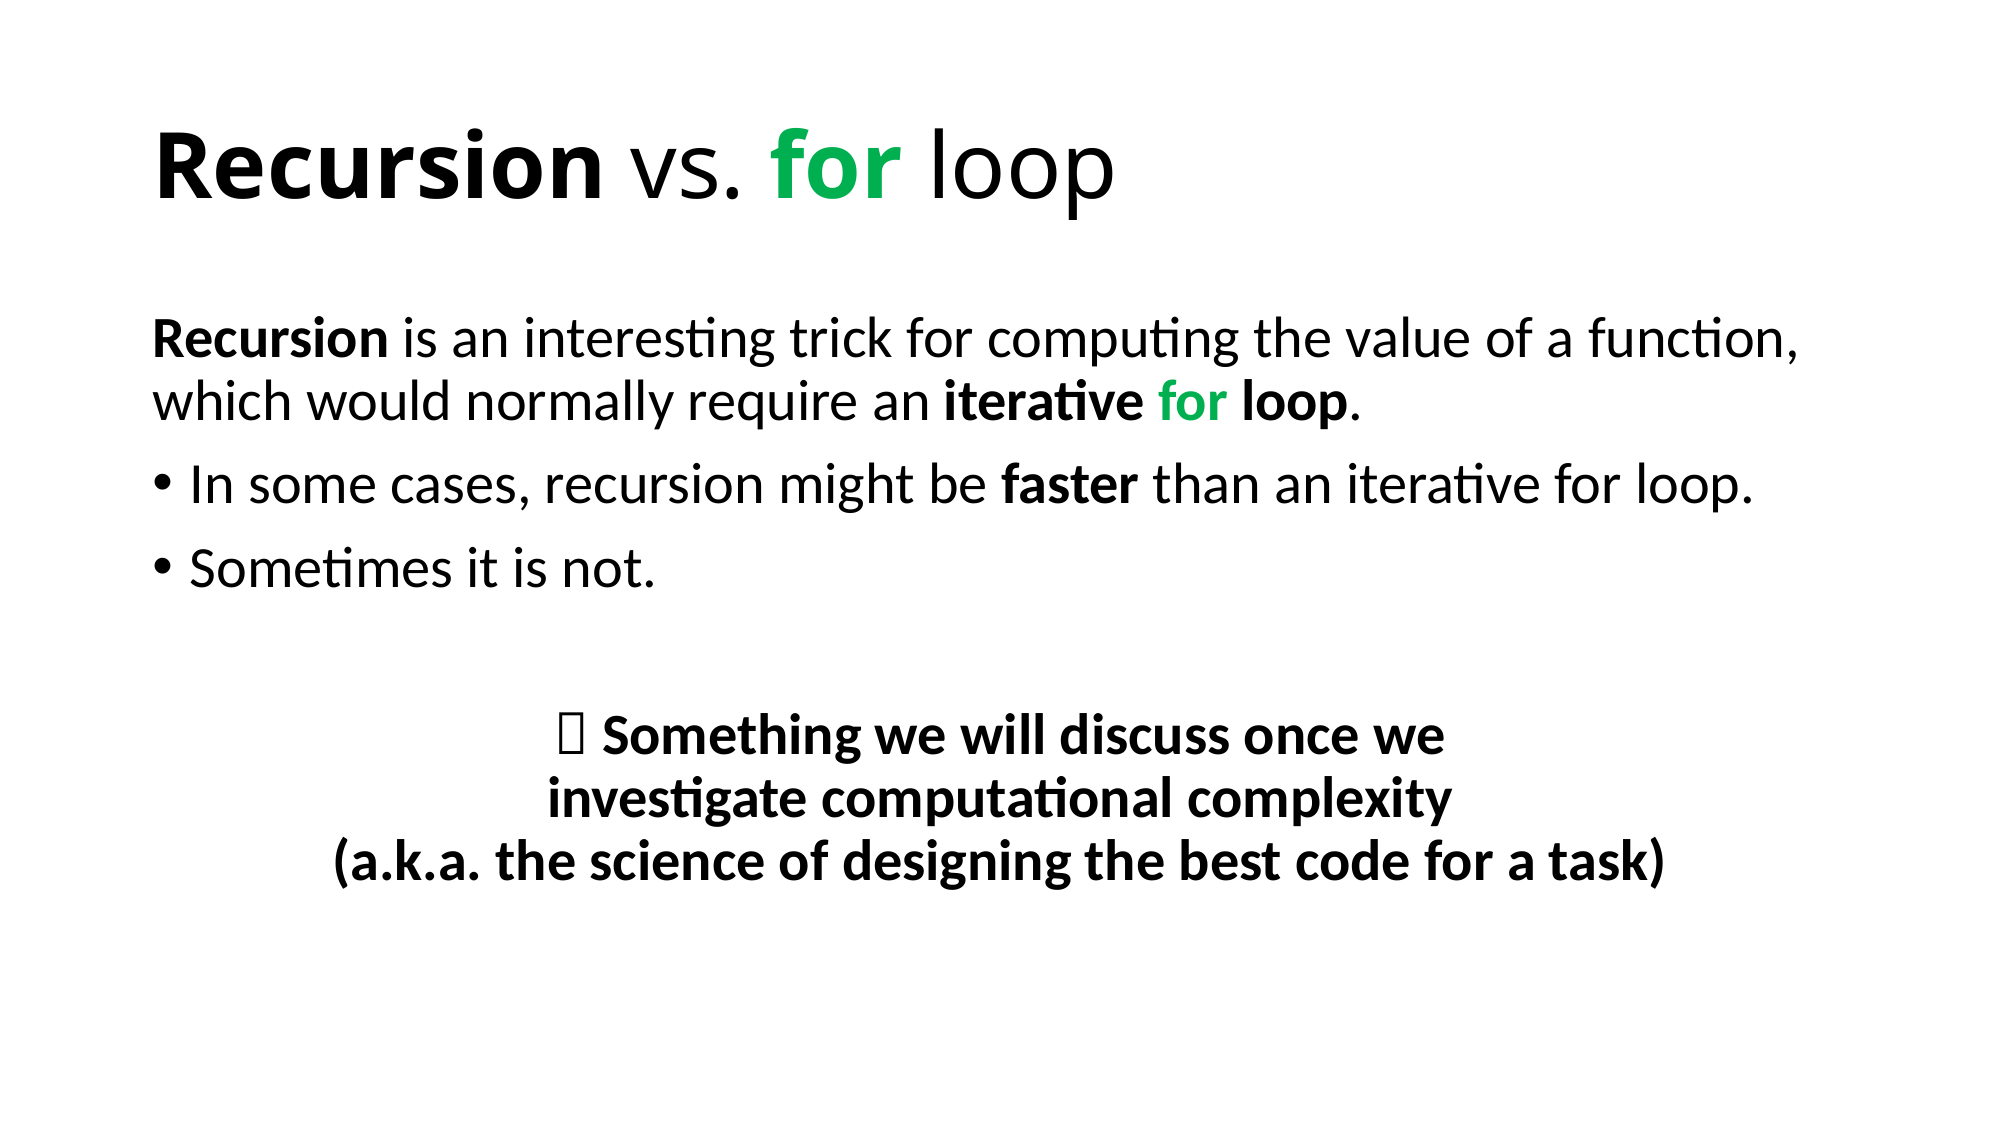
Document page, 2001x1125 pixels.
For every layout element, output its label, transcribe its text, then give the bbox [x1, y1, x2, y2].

list Recursion is an interesting trick for computing the value of a function, which would normally require an iterative for loop. In some cases, recursion might be faster than an iterative for loop. Sometimes it is not.  Something we will discuss once we investigate computational complexity (a.k.a. the science of designing the best code for a task) [137, 299, 1863, 1125]
title Recursion vs. for loop [137, 59, 1863, 278]
